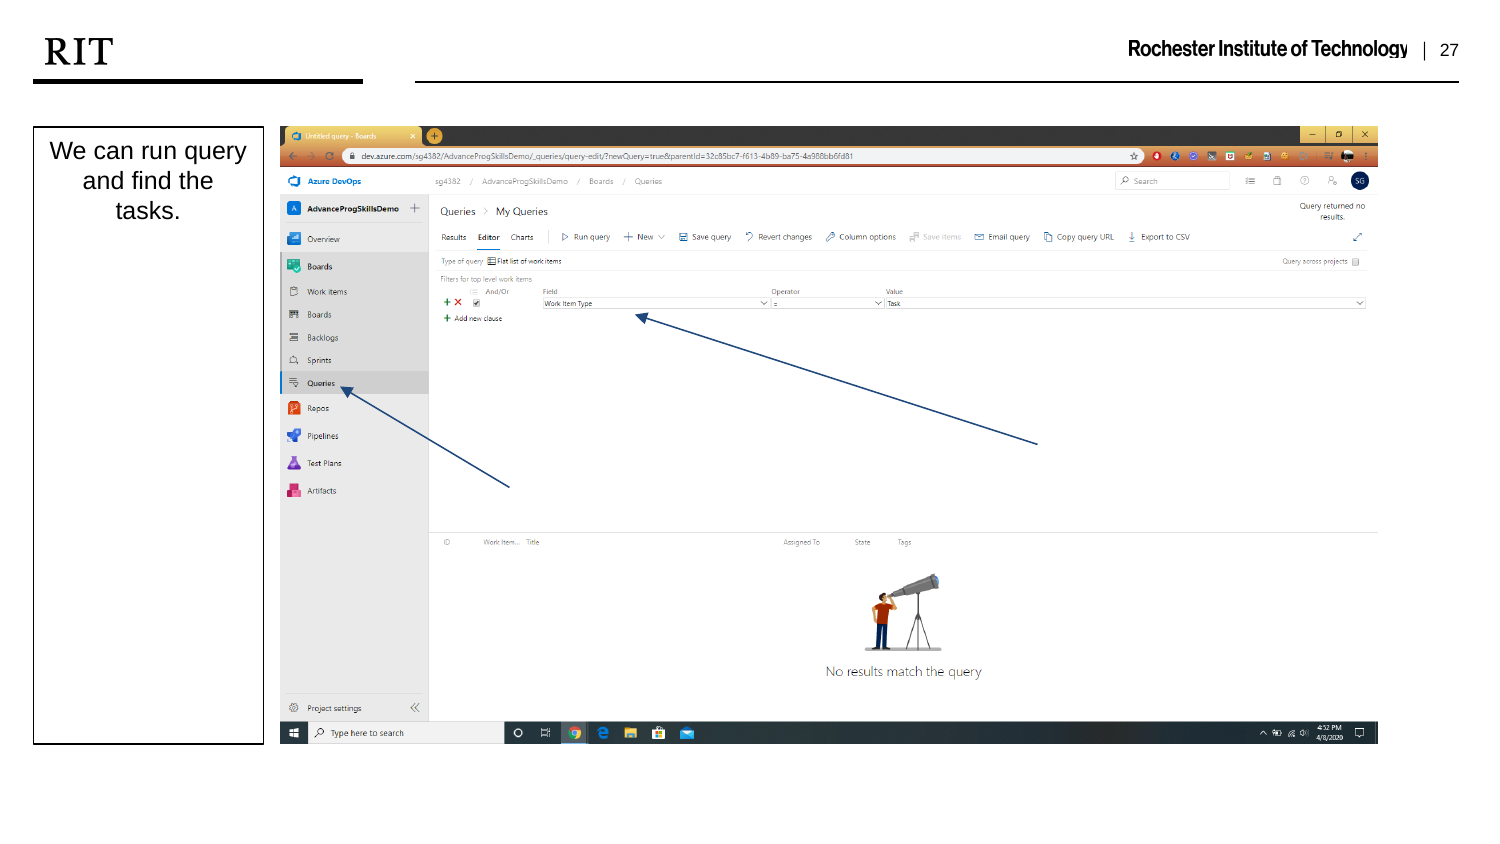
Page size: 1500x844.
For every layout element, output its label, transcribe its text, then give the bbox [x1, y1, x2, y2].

picture [1129, 40, 1407, 58]
picture [44, 37, 113, 65]
picture [280, 126, 1378, 745]
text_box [634, 314, 1038, 445]
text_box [339, 386, 510, 488]
list We can run query and find the tasks. [33, 126, 264, 744]
